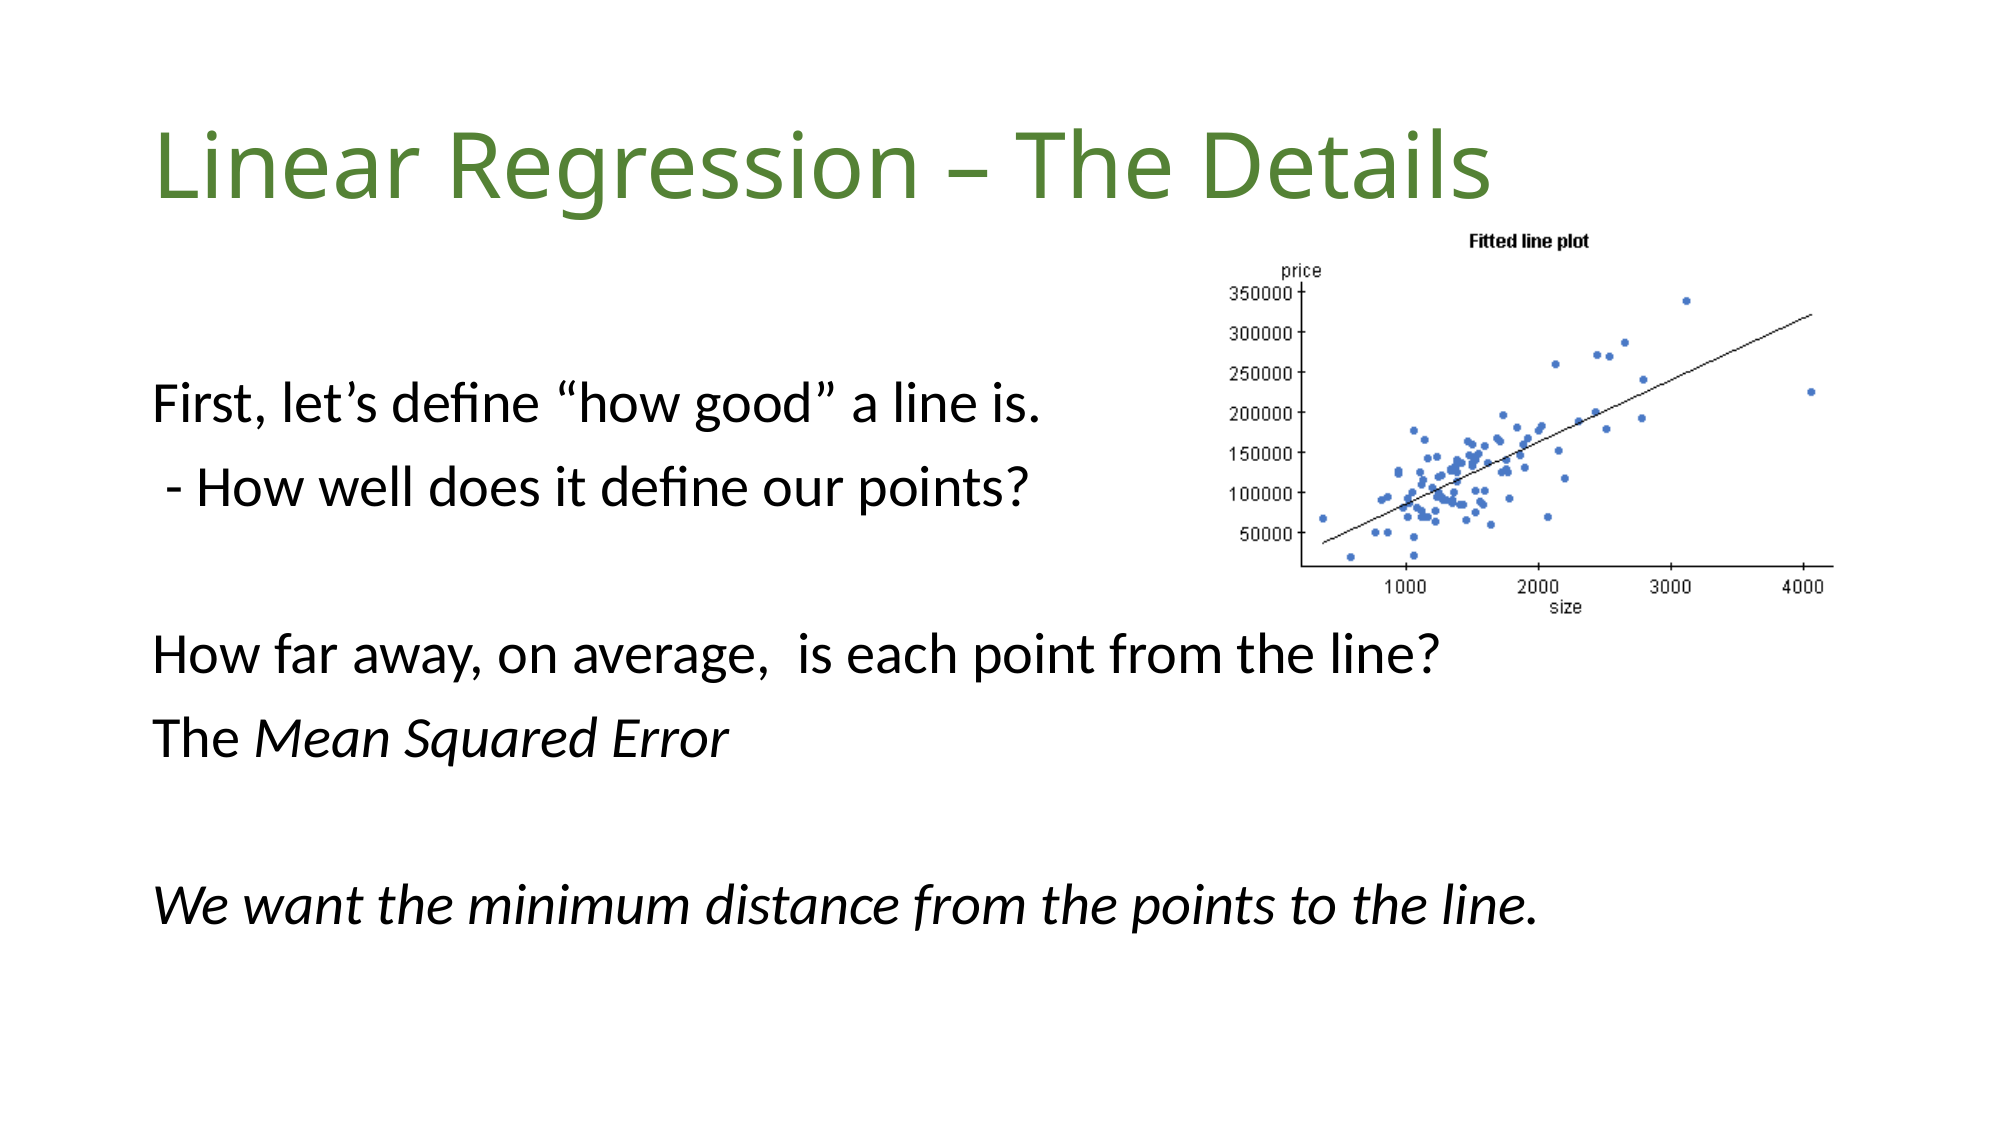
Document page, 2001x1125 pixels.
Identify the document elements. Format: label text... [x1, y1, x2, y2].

list First, let’s define “how good” a line is. - How well does it define our points? How far away, on average, is each point from the line? The Mean Squared Error We want the minimum distance from the points to the line. [137, 364, 1863, 1125]
picture [1224, 228, 1837, 623]
title Linear Regression – The Details [137, 59, 1863, 278]
